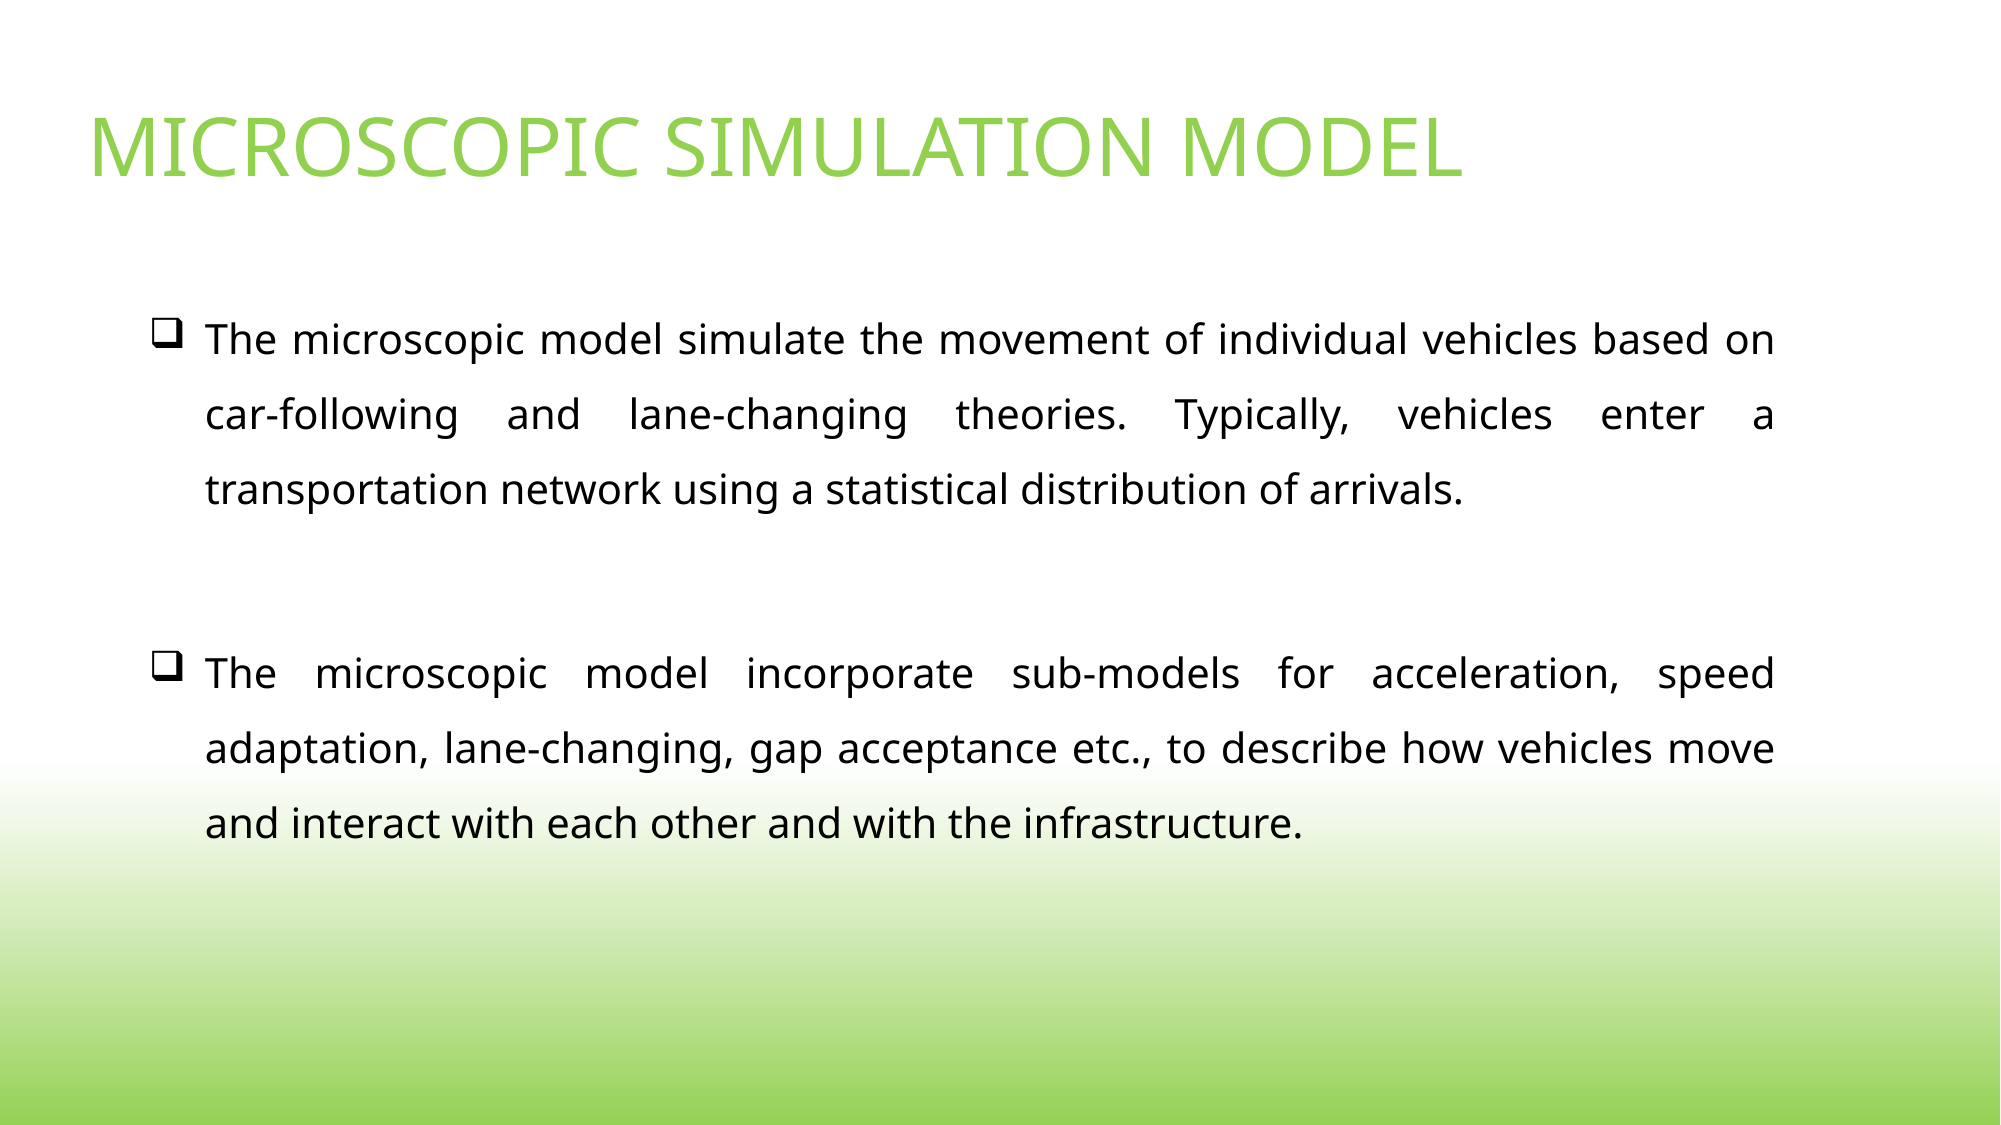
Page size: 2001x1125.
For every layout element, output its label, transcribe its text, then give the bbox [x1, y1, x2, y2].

text_box The microscopic model simulate the movement of individual vehicles based on car-following and lane-changing theories. Typically, vehicles enter a transportation network using a statistical distribution of arrivals. The microscopic model incorporate sub-models for acceleration, speed adaptation, lane-changing, gap acceptance etc., to describe how vehicles move and interact with each other and with the infrastructure. [134, 280, 1792, 854]
text_box [0, 762, 2000, 1125]
title MICROSCOPIC SIMULATION MODEL [72, 63, 1578, 237]
